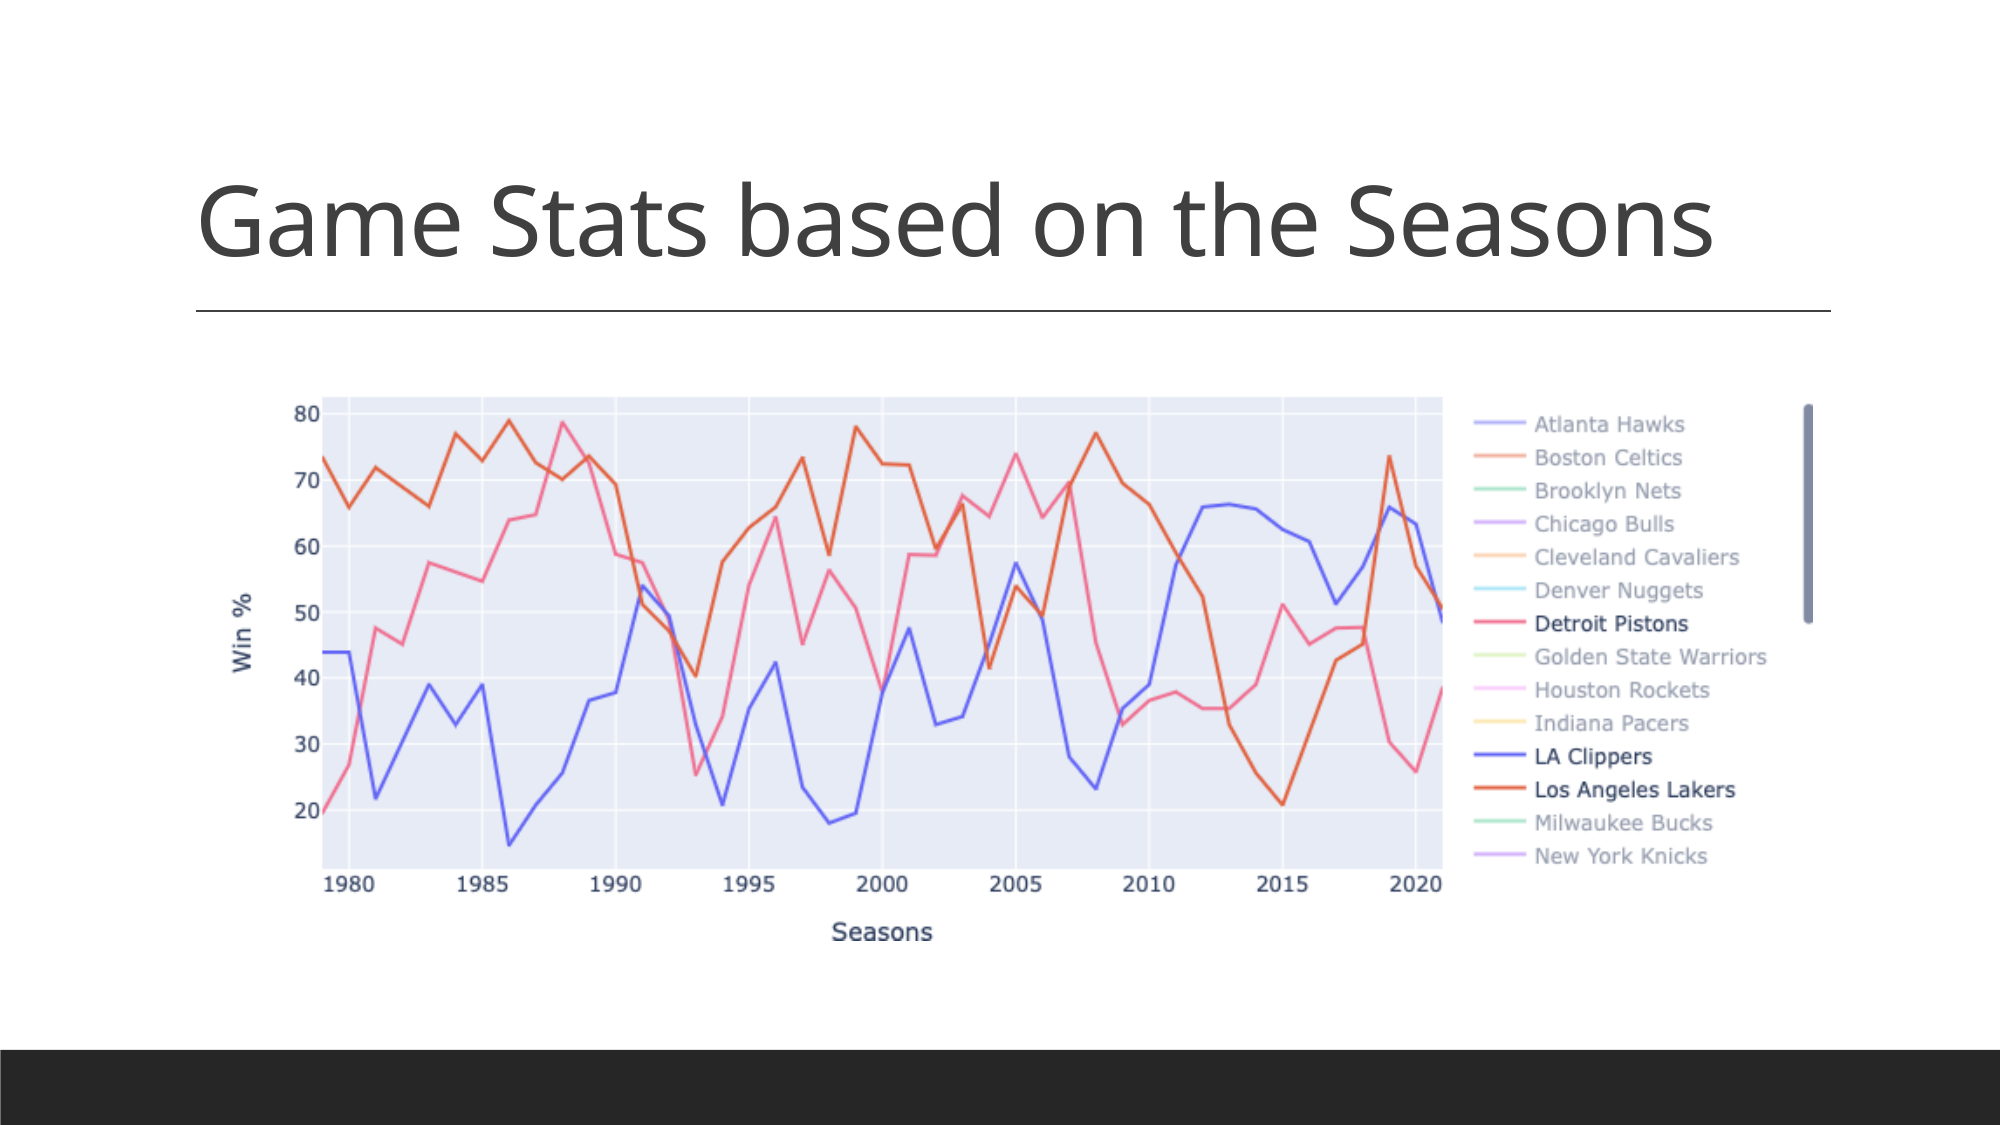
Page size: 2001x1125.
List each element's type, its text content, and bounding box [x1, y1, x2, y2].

title Game Stats based on the Seasons [180, 47, 1830, 285]
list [196, 345, 1813, 942]
